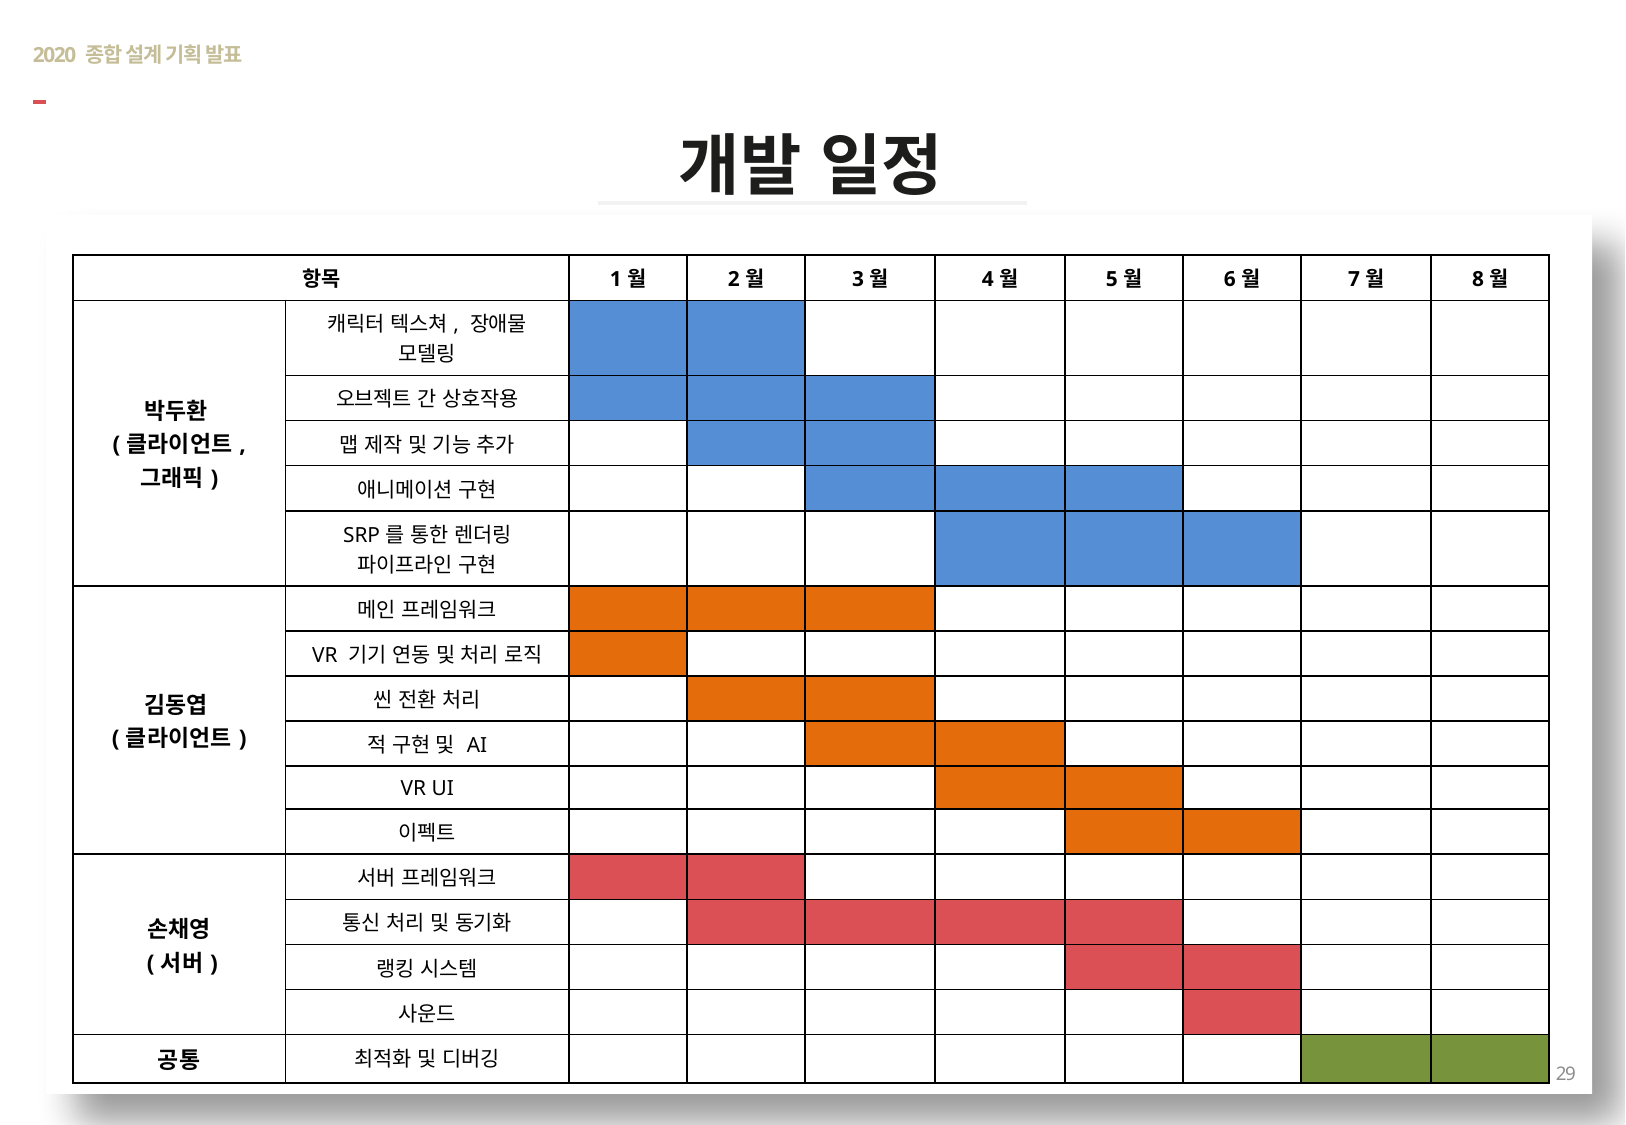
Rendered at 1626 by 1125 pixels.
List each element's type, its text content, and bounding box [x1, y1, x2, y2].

table_cell [1302, 677, 1430, 720]
table_cell [806, 810, 934, 853]
table_cell [936, 632, 1064, 675]
table_cell [936, 301, 1064, 375]
table_cell [936, 421, 1064, 465]
table_cell [936, 587, 1064, 630]
table_cell 오브젝트 간 상호작용 [286, 376, 568, 420]
table_cell 랭킹 시스템 [286, 945, 568, 989]
table_cell [1302, 722, 1430, 765]
table_cell [1432, 376, 1548, 420]
table_cell [1302, 512, 1430, 585]
table_cell [688, 855, 804, 899]
table_cell [1432, 512, 1548, 585]
table_cell [936, 376, 1064, 420]
table_cell [1184, 632, 1300, 675]
table_cell [1432, 677, 1548, 720]
table_cell [570, 900, 686, 944]
table_cell [688, 632, 804, 675]
table_cell [936, 767, 1064, 808]
table_cell 캐릭터 텍스쳐, 장애물 모델링 [286, 301, 568, 375]
table_cell [1066, 1035, 1182, 1082]
table_cell 사운드 [286, 990, 568, 1034]
table_cell [936, 810, 1064, 853]
table_cell [1184, 990, 1300, 1034]
table_cell [806, 900, 934, 944]
table_cell VR UI [286, 767, 568, 808]
table_cell [688, 900, 804, 944]
table_cell [1184, 810, 1300, 853]
table_cell 애니메이션 구현 [286, 466, 568, 510]
table_cell [688, 466, 804, 510]
table_cell [1066, 421, 1182, 465]
table_cell [570, 945, 686, 989]
table_cell [1302, 810, 1430, 853]
table_cell [1184, 945, 1300, 989]
table_cell [688, 376, 804, 420]
table_cell [570, 376, 686, 420]
table_cell [936, 677, 1064, 720]
table_header 항목 [74, 256, 568, 300]
table_cell [936, 990, 1064, 1034]
table_cell [1432, 767, 1548, 808]
table_cell [688, 722, 804, 765]
table_cell [688, 421, 804, 465]
table_cell [1432, 722, 1548, 765]
table_cell 손채영 (서버) [74, 855, 285, 1034]
title 2020 종합 설계 기획 발표 [32, 19, 482, 90]
table_cell [570, 421, 686, 465]
table_cell 박두환 (클라이언트, 그래픽) [74, 301, 285, 585]
table_cell [1432, 810, 1548, 853]
table_cell [1184, 301, 1300, 375]
table_cell [1184, 587, 1300, 630]
table_cell 최적화 및 디버깅 [286, 1035, 568, 1082]
table_cell [1302, 1035, 1430, 1082]
table_cell [1302, 421, 1430, 465]
table_cell [1432, 466, 1548, 510]
table_cell [806, 632, 934, 675]
table_cell [1066, 301, 1182, 375]
table_cell [936, 722, 1064, 765]
table_cell [688, 945, 804, 989]
table_cell [936, 900, 1064, 944]
table_cell [936, 512, 1064, 585]
table_cell SRP를 통한 렌더링 파이프라인 구현 [286, 512, 568, 585]
table_cell 메인 프레임워크 [286, 587, 568, 630]
table_cell [688, 810, 804, 853]
table_cell [688, 587, 804, 630]
table_cell [1302, 990, 1430, 1034]
table_cell [806, 512, 934, 585]
table_cell [1066, 632, 1182, 675]
table_cell [1066, 945, 1182, 989]
table_cell 서버 프레임워크 [286, 855, 568, 899]
table_cell [688, 512, 804, 585]
table_cell [1066, 990, 1182, 1034]
table_cell [1302, 855, 1430, 899]
table_cell VR 기기 연동 및 처리 로직 [286, 632, 568, 675]
table_cell [1432, 900, 1548, 944]
table_header 2월 [688, 256, 804, 300]
table_header 8월 [1432, 256, 1548, 300]
table_cell [1302, 466, 1430, 510]
table_cell [1302, 632, 1430, 675]
table_cell [570, 722, 686, 765]
table_cell [688, 990, 804, 1034]
table_cell [1066, 466, 1182, 510]
table_cell [1066, 767, 1182, 808]
table_cell [936, 1035, 1064, 1082]
table_cell [936, 466, 1064, 510]
table_cell [1066, 587, 1182, 630]
table_cell [806, 1035, 934, 1082]
table_cell [1066, 810, 1182, 853]
text_box [44, 213, 1594, 1096]
table_cell [1066, 855, 1182, 899]
table_cell [1432, 855, 1548, 899]
table_cell [1432, 587, 1548, 630]
table_cell [806, 855, 934, 899]
table_cell [806, 301, 934, 375]
table_cell [570, 1035, 686, 1082]
table_cell [806, 990, 934, 1034]
table_cell [806, 587, 934, 630]
table_cell [1432, 990, 1548, 1034]
table_cell [570, 677, 686, 720]
table_cell [570, 632, 686, 675]
table_cell 씬 전환 처리 [286, 677, 568, 720]
table_cell 이펙트 [286, 810, 568, 853]
table_cell [806, 376, 934, 420]
table_cell 공통 [74, 1035, 285, 1082]
table_cell [1432, 632, 1548, 675]
table_cell [806, 677, 934, 720]
table_cell [1432, 945, 1548, 989]
table_cell [1066, 376, 1182, 420]
table_cell 김동엽 (클라이언트) [74, 587, 285, 853]
table_cell [1432, 421, 1548, 465]
table_cell [570, 990, 686, 1034]
table_cell [1302, 376, 1430, 420]
table_cell [1302, 301, 1430, 375]
table_cell [1184, 677, 1300, 720]
table_cell [1184, 722, 1300, 765]
table_cell [1184, 421, 1300, 465]
table_cell [806, 466, 934, 510]
table_header 3월 [806, 256, 934, 300]
slide_number 29 [1507, 1050, 1576, 1098]
table_header 5월 [1066, 256, 1182, 300]
table_cell [688, 677, 804, 720]
table_cell [570, 512, 686, 585]
table_cell [1066, 512, 1182, 585]
table_cell [936, 855, 1064, 899]
table_cell [806, 421, 934, 465]
table_cell [806, 722, 934, 765]
table_cell [1184, 767, 1300, 808]
table_cell 적 구현 및 AI [286, 722, 568, 765]
table_cell [806, 767, 934, 808]
table_cell [570, 466, 686, 510]
table_cell [1066, 900, 1182, 944]
table_cell [1184, 376, 1300, 420]
table_cell [1432, 301, 1548, 375]
table_cell [1302, 587, 1430, 630]
table_cell [688, 767, 804, 808]
table_cell [806, 945, 934, 989]
table_cell [1184, 900, 1300, 944]
table_cell 통신 처리 및 동기화 [286, 900, 568, 944]
table_header 4월 [936, 256, 1064, 300]
table_header 1월 [570, 256, 686, 300]
table_cell [1184, 512, 1300, 585]
table_cell [570, 810, 686, 853]
table_cell [1184, 466, 1300, 510]
table_cell [1184, 1035, 1300, 1082]
table_cell [570, 301, 686, 375]
table_cell [688, 1035, 804, 1082]
table_cell [1184, 855, 1300, 899]
table_cell [570, 767, 686, 808]
table_cell [688, 301, 804, 375]
table_cell [936, 945, 1064, 989]
table_cell [1066, 677, 1182, 720]
table_header 7월 [1302, 256, 1430, 300]
text_box 개발 일정 [215, 134, 1408, 192]
table_header 6월 [1184, 256, 1300, 300]
table_cell [1302, 900, 1430, 944]
table_cell [570, 587, 686, 630]
table_cell [570, 855, 686, 899]
table_cell 맵 제작 및 기능 추가 [286, 421, 568, 465]
table_cell [1432, 1035, 1548, 1082]
table_cell [1302, 945, 1430, 989]
table_cell [1302, 767, 1430, 808]
table_cell [1066, 722, 1182, 765]
